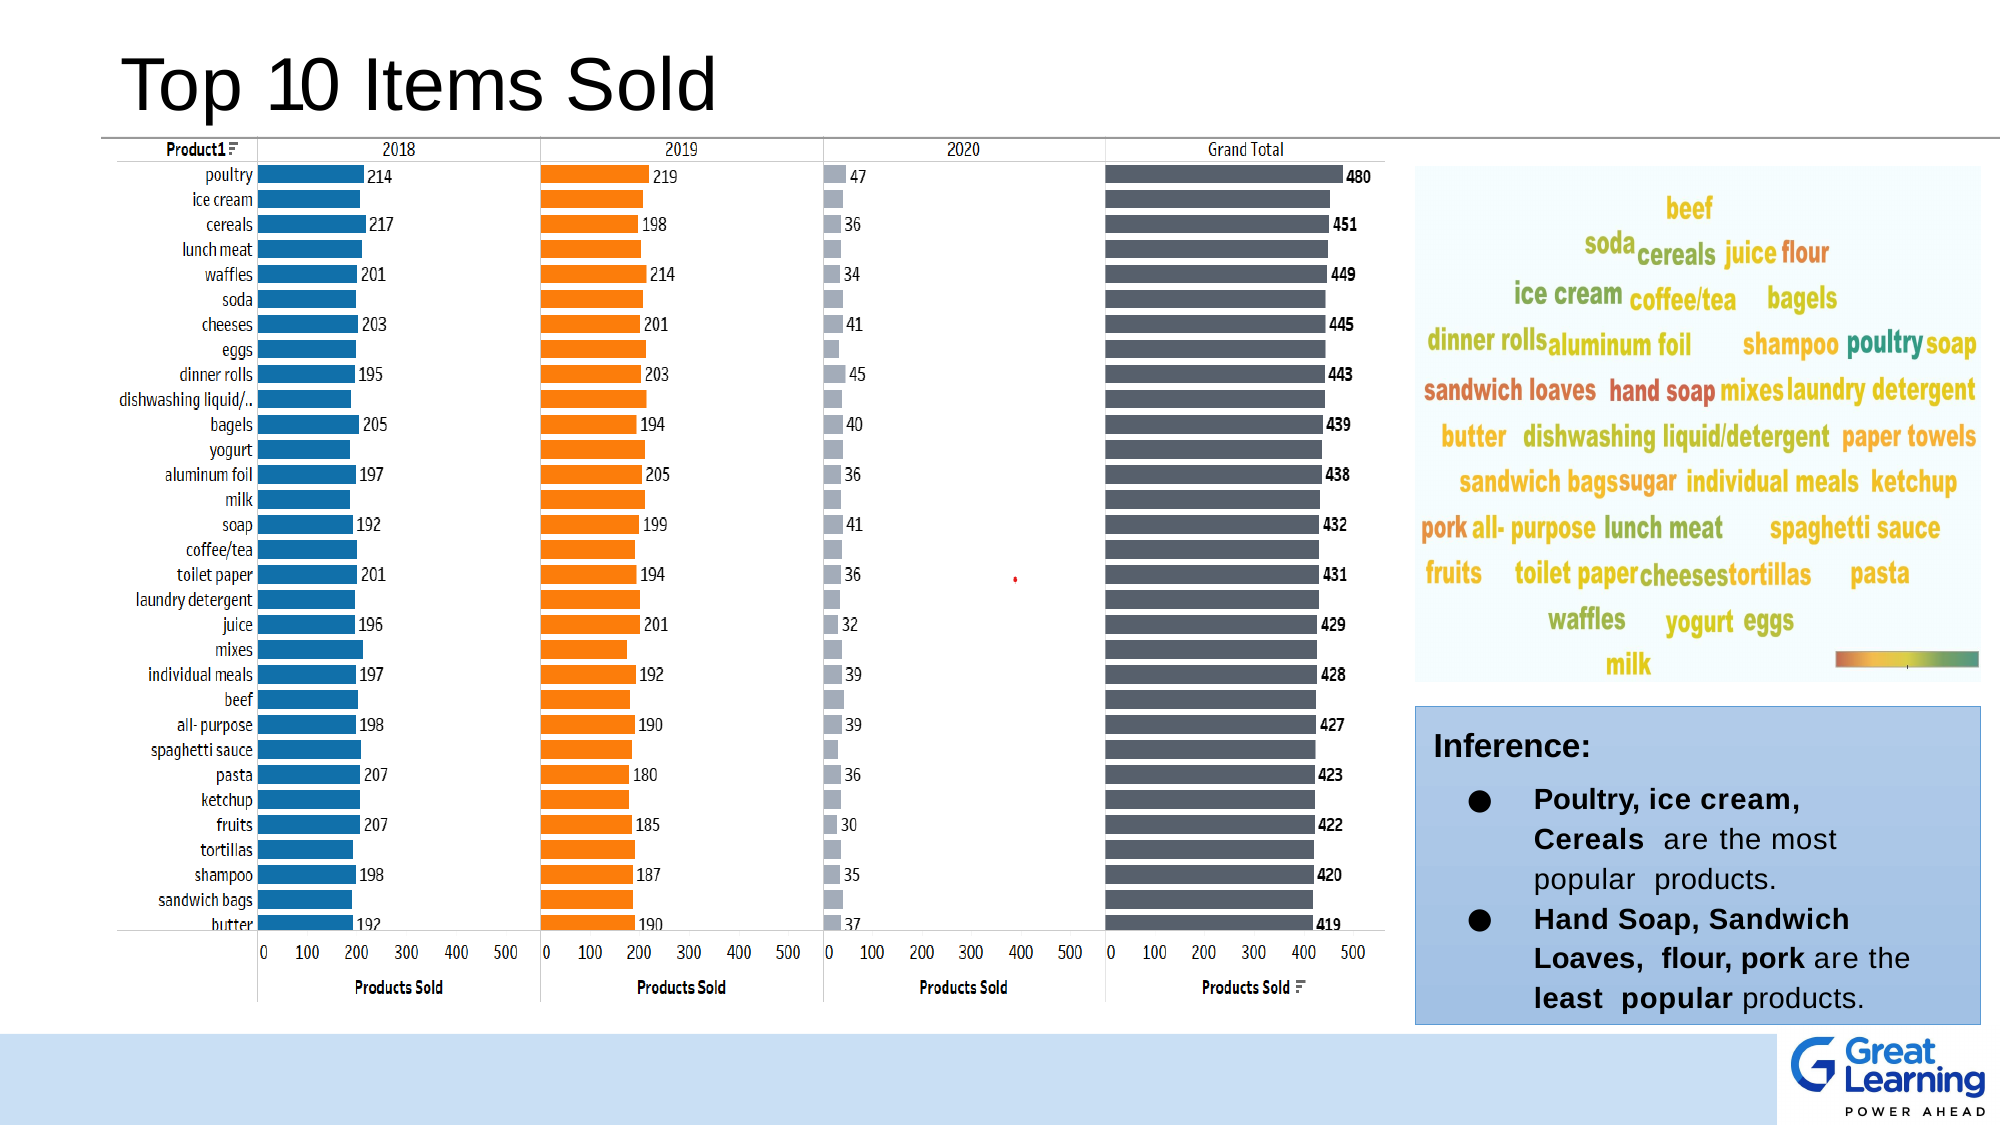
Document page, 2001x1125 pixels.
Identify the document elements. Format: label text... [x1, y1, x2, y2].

picture [117, 130, 1385, 1002]
text_box [1415, 706, 1981, 1025]
text_box Inference: Poultry, ice cream, Cereals are the most popular products. Hand Soap, Sandwich Loaves, flour, pork are the least popular products. [1431, 704, 1961, 1015]
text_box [1415, 166, 1981, 682]
title Top 10 Items Sold [117, 0, 755, 130]
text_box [0, 1025, 2000, 1125]
